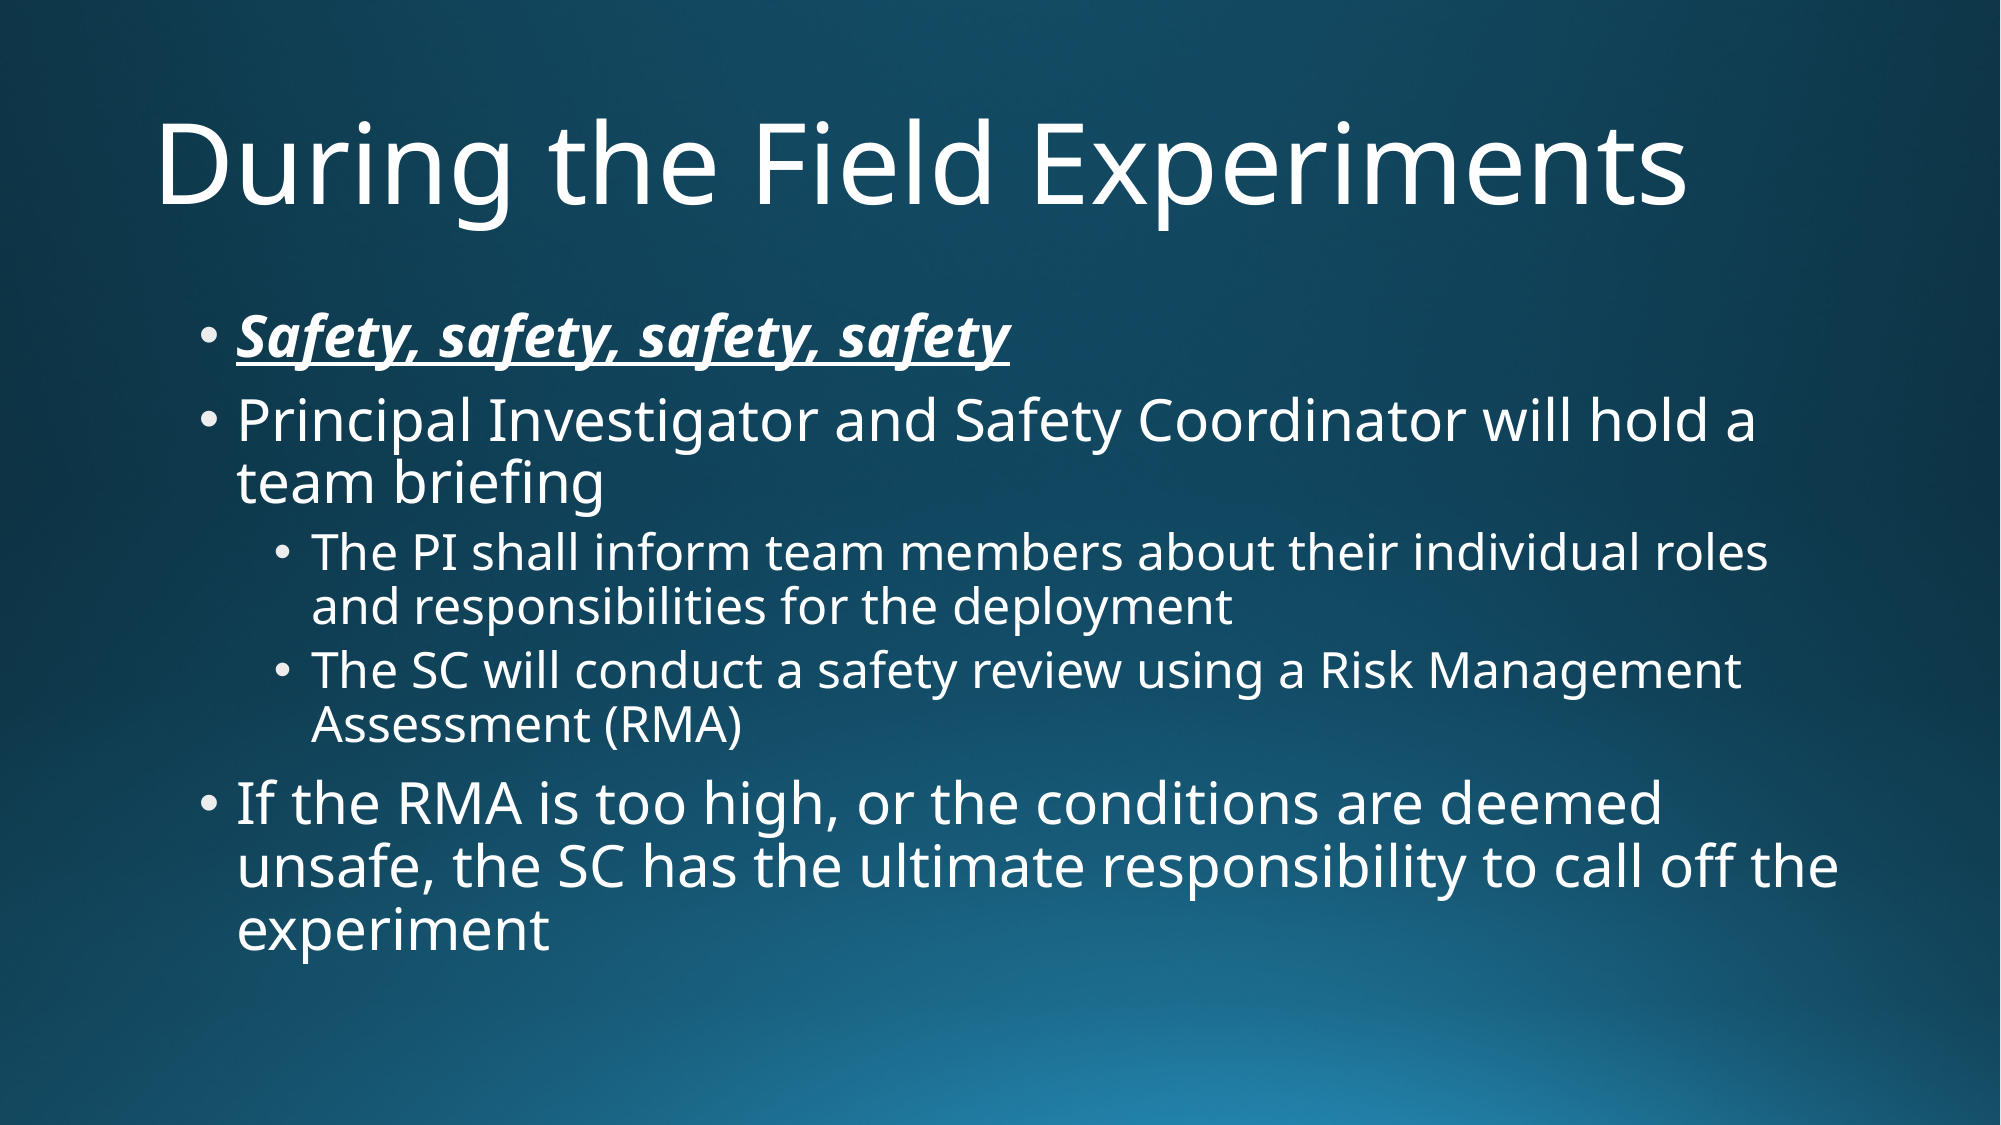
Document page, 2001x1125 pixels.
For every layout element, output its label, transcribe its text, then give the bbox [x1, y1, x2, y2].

picture [0, 0, 2001, 1125]
list Safety, safety, safety, safety Principal Investigator and Safety Coordinator will hold a team briefing The PI shall inform team members about their individual roles and responsibilities for the deployment The SC will conduct a safety review using a Risk Management Assessment (RMA) If the RMA is too high, or the conditions are deemed unsafe, the SC has the ultimate responsibility to call off the experiment [183, 299, 1863, 1014]
title During the Field Experiments [137, 59, 1863, 278]
